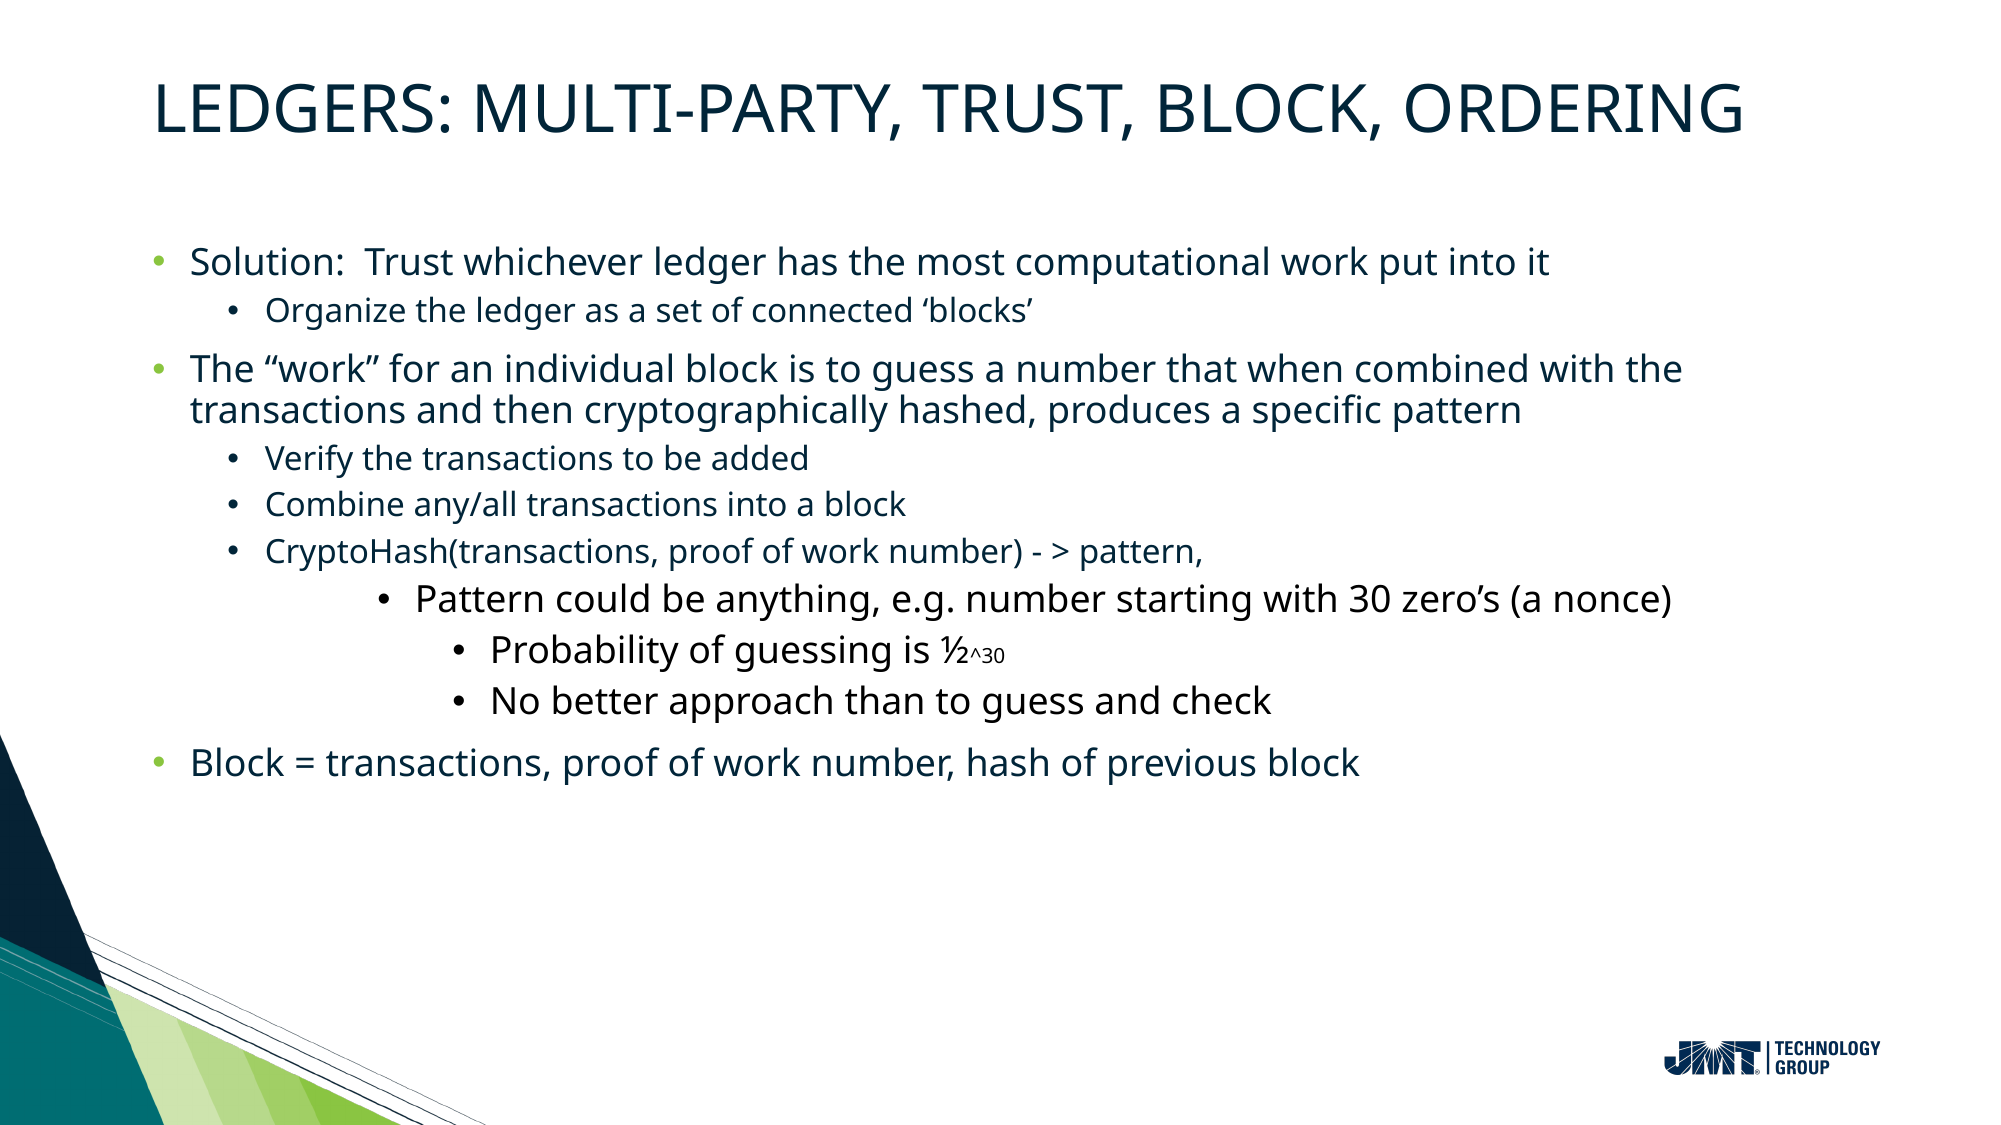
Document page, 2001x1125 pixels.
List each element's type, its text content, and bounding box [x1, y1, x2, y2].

list Solution: Trust whichever ledger has the most computational work put into it Organize the ledger as a set of connected ‘blocks’ The “work” for an individual block is to guess a number that when combined with the transactions and then cryptographically hashed, produces a specific pattern Verify the transactions to be added Combine any/all transactions into a block CryptoHash(transactions, proof of work number) - > pattern, Pattern could be anything, e.g. number starting with 30 zero’s (a nonce) Probability of guessing is ½^30 No better approach than to guess and check Block = transactions, proof of work number, hash of previous block [137, 235, 1863, 890]
title Ledgers: Multi-Party, Trust, Block, Ordering [137, 67, 1863, 168]
picture [0, 711, 514, 1125]
picture [1664, 1041, 1881, 1075]
